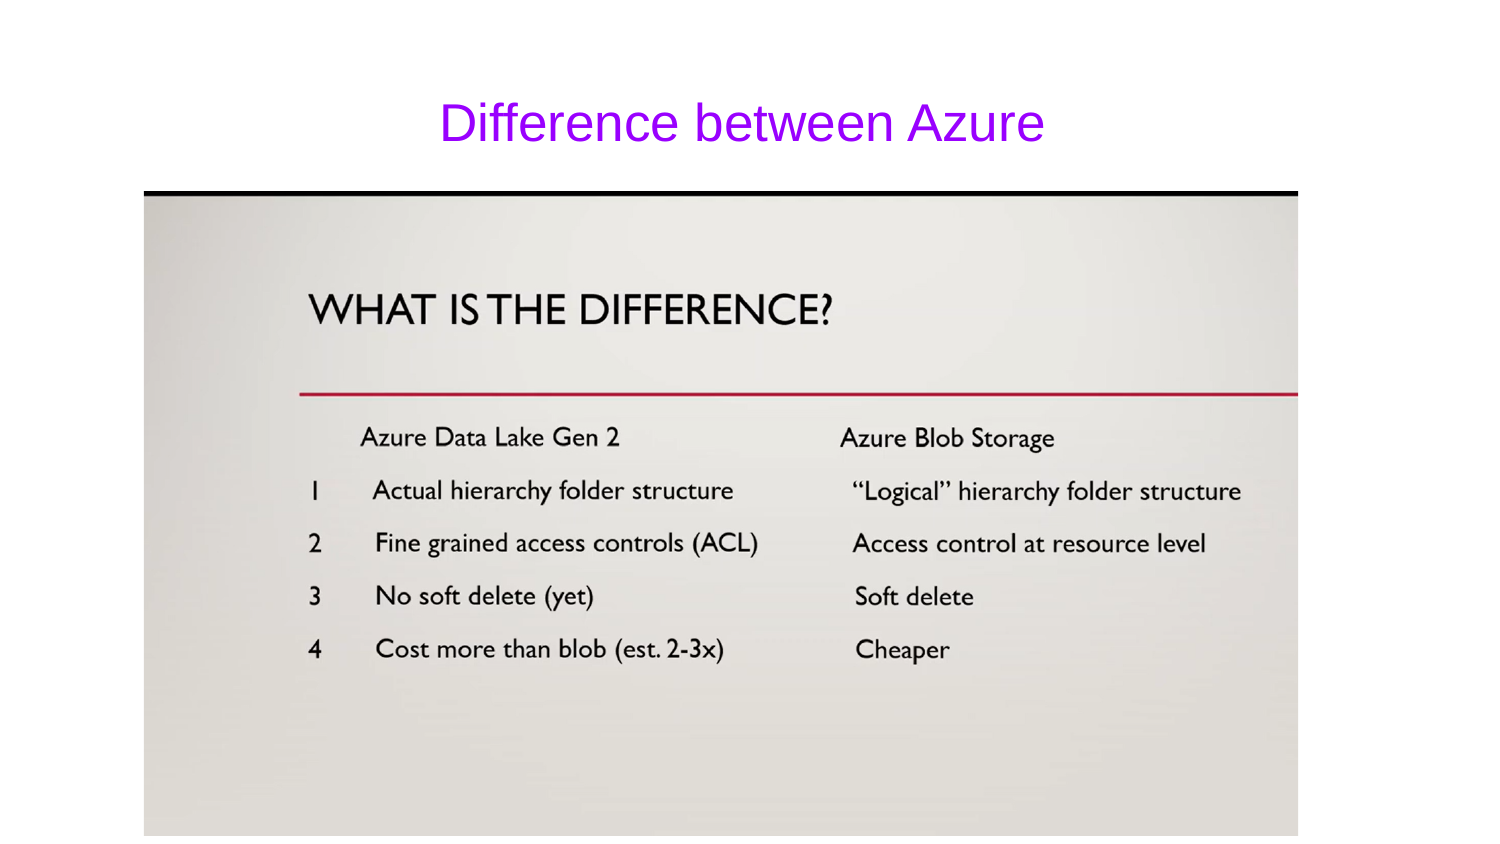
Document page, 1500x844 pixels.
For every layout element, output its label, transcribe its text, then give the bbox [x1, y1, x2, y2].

title Difference between Azure [51, 72, 1449, 167]
picture [143, 190, 1299, 836]
